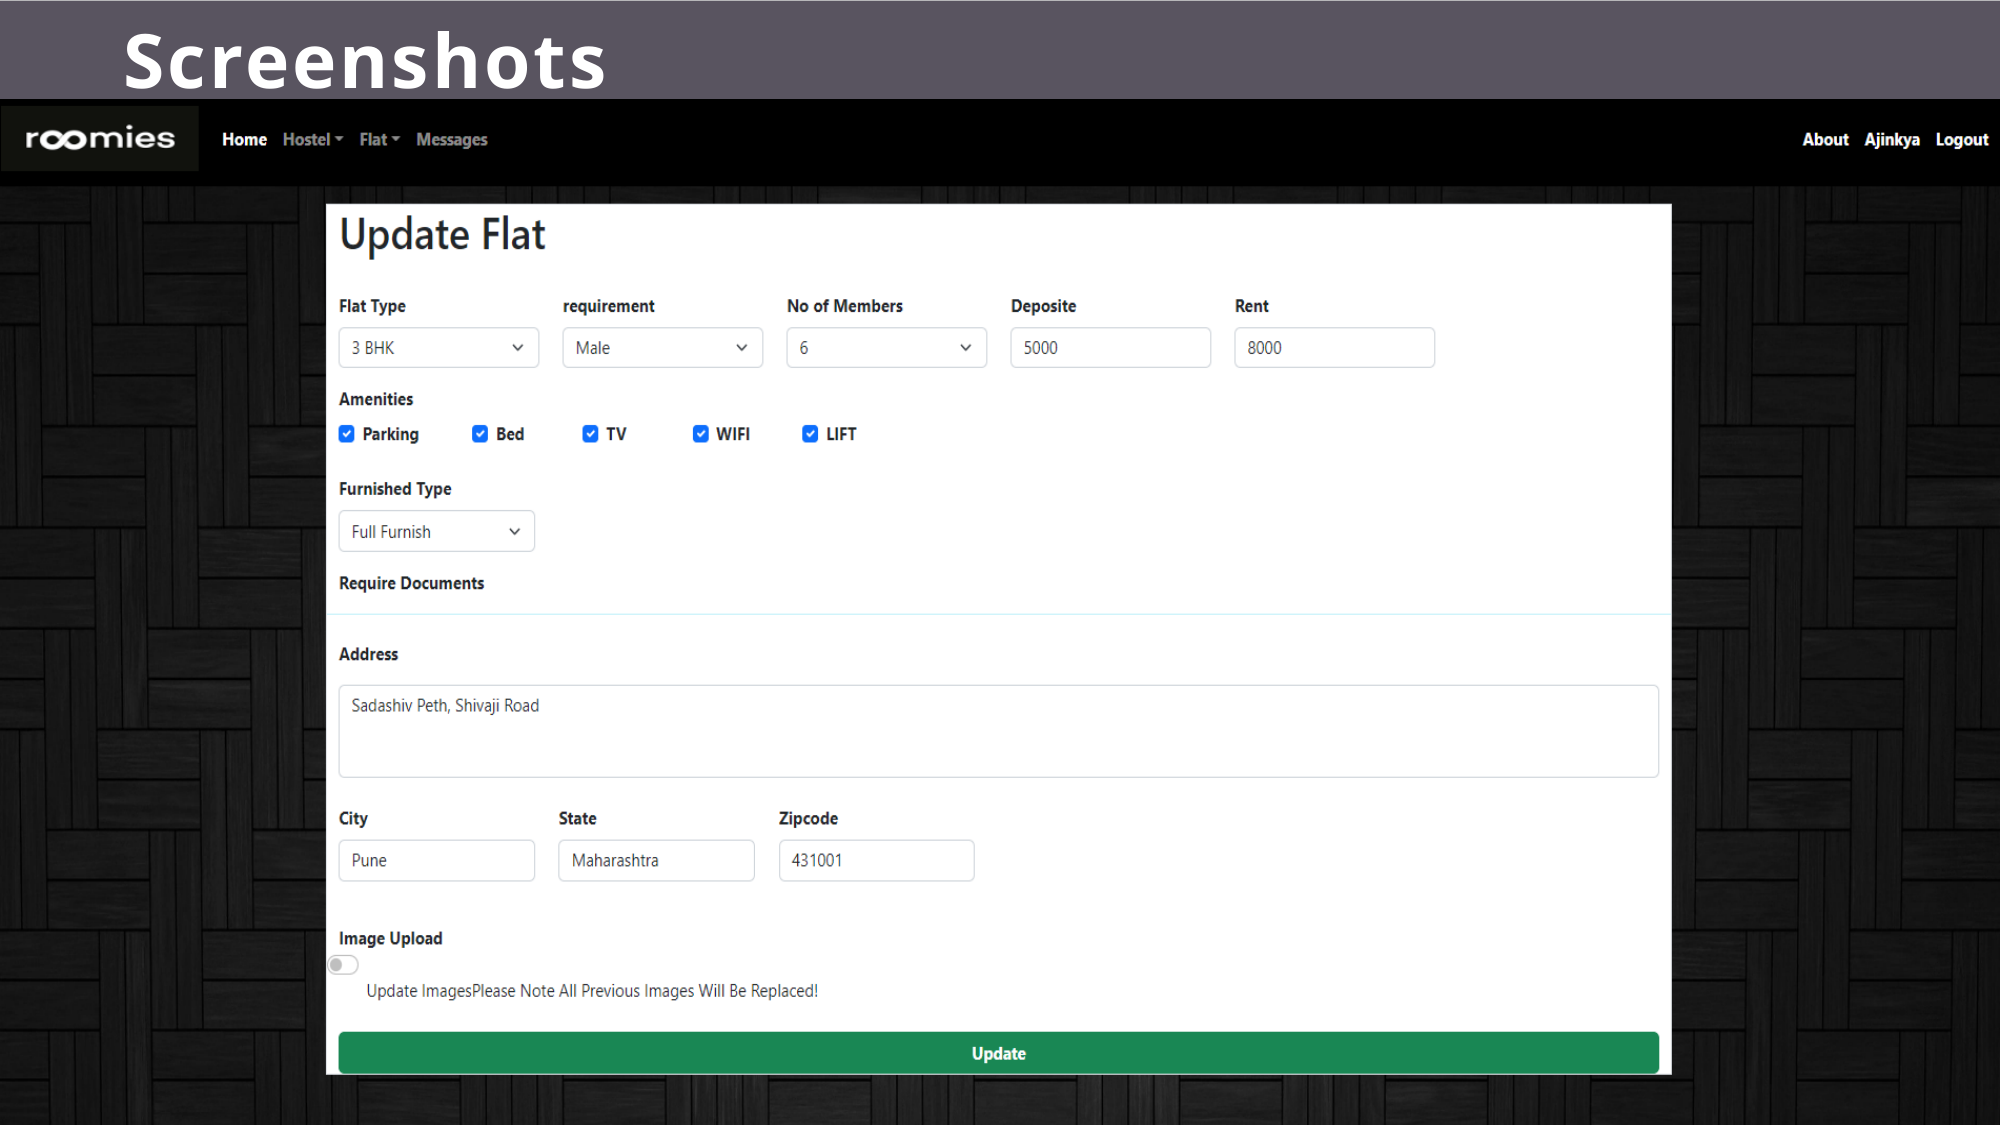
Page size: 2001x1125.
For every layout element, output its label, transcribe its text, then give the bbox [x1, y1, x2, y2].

picture [0, 99, 2000, 1125]
title Screenshots [105, 0, 1894, 99]
